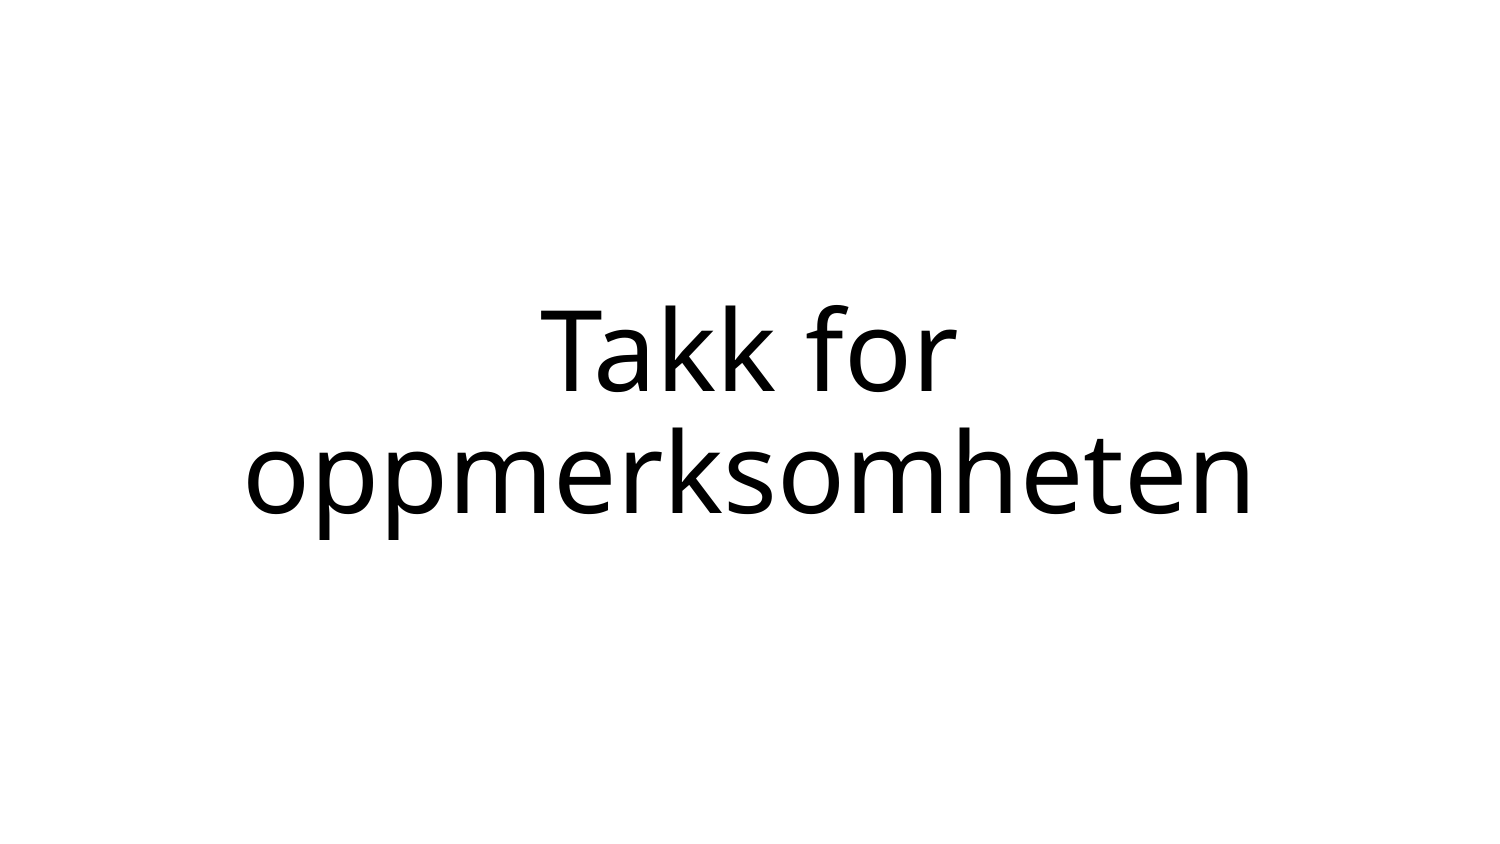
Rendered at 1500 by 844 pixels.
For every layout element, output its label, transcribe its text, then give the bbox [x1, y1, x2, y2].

title Takk for oppmerksomheten [187, 246, 1313, 587]
